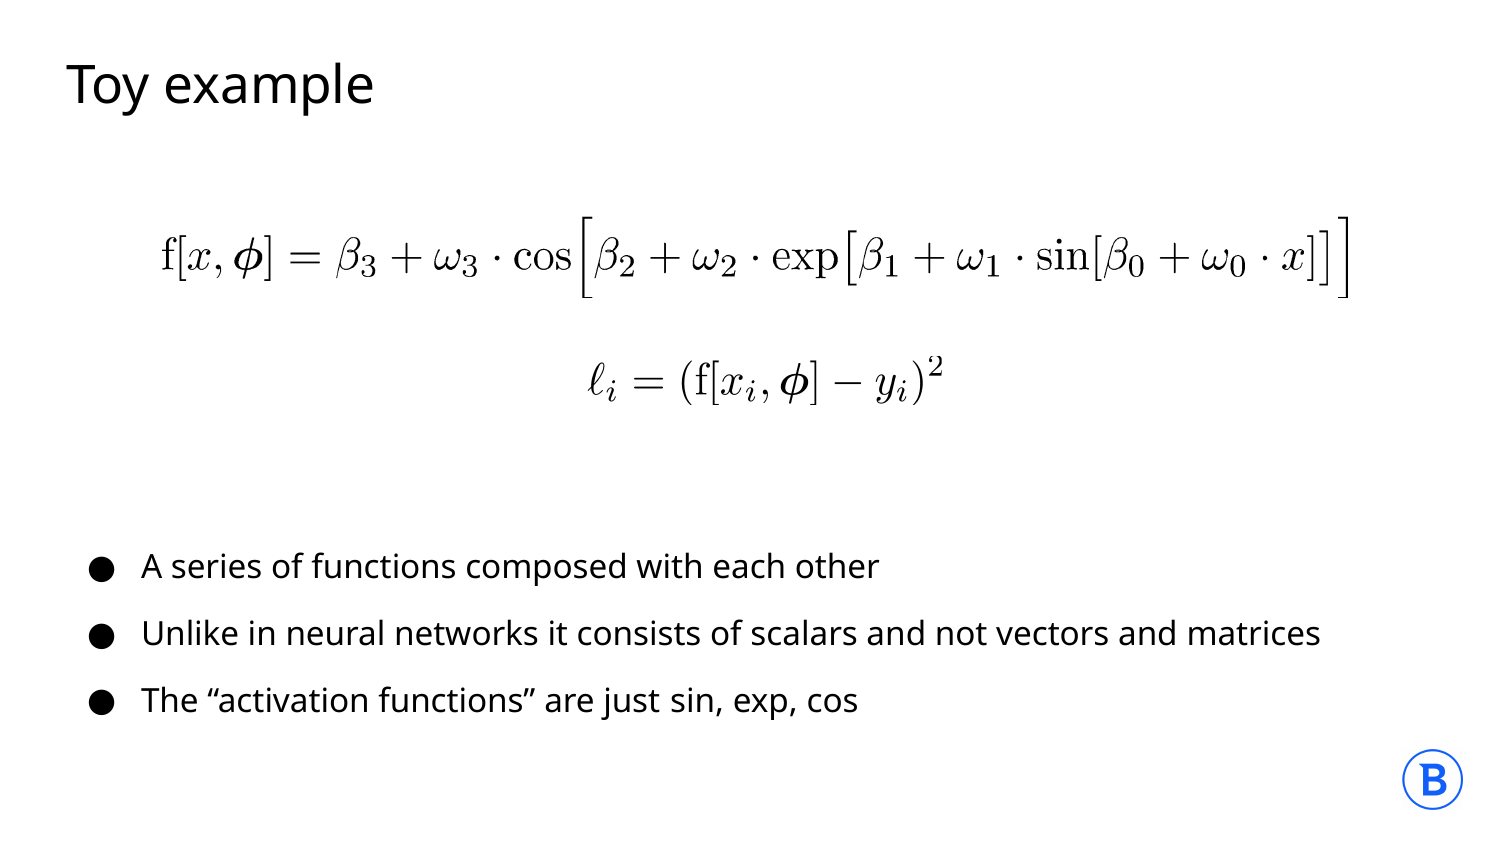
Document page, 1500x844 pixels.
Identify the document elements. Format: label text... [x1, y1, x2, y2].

list A series of functions composed with each other Unlike in neural networks it consists of scalars and not vectors and matrices The “activation functions” are just sin, exp, cos [51, 522, 1449, 737]
title Toy example [51, 35, 1449, 130]
picture [587, 355, 942, 406]
picture [148, 201, 1352, 302]
picture [1402, 749, 1463, 810]
